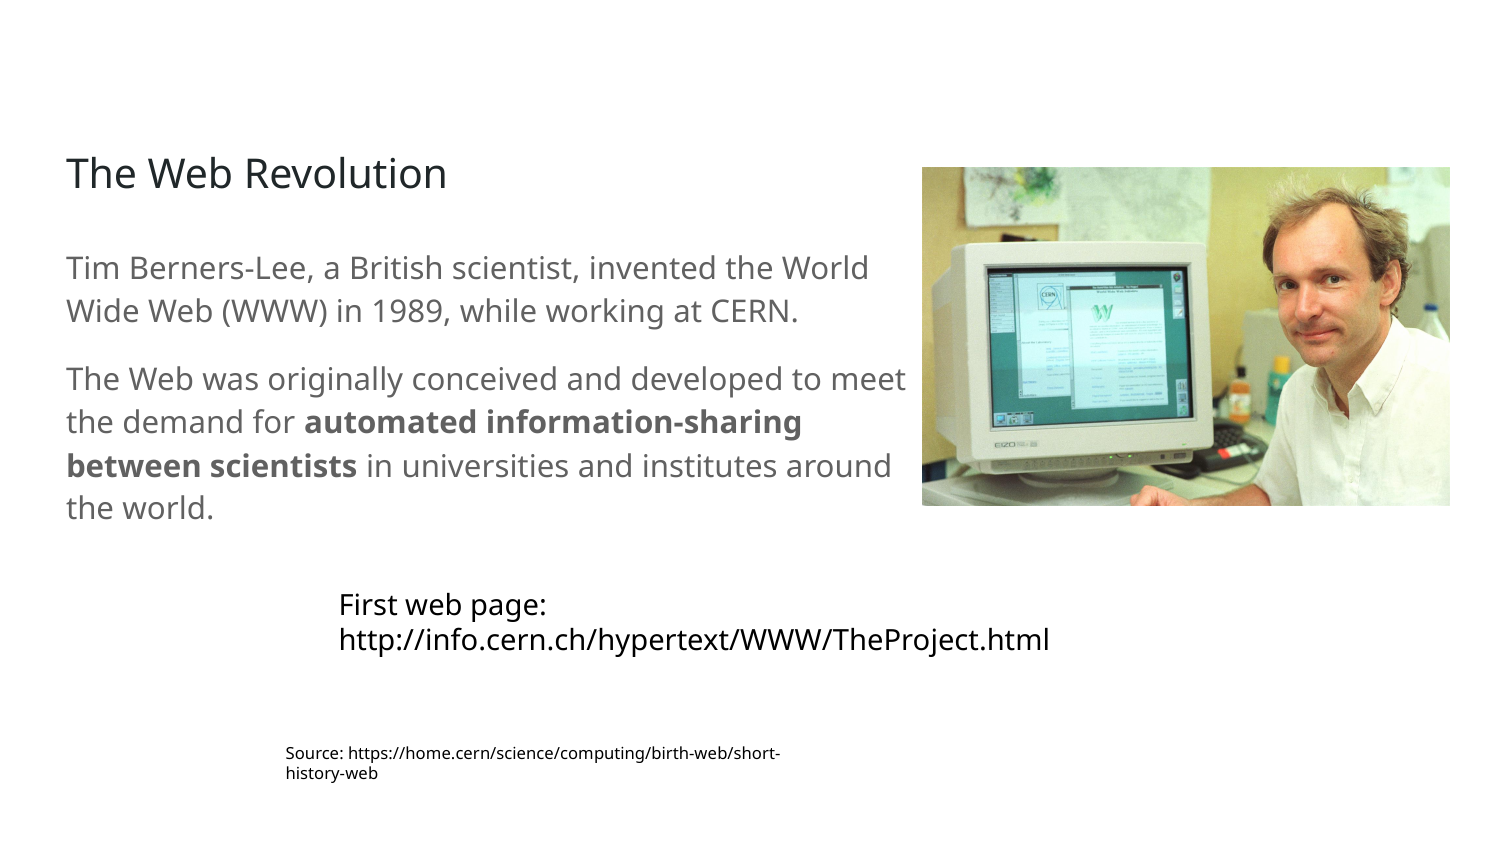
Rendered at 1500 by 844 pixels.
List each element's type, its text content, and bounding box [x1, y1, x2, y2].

title The Web Revolution [51, 91, 512, 216]
text_box First web page: http://info.cern.ch/hypertext/WWW/TheProject.html [323, 571, 1247, 672]
picture [922, 167, 1451, 506]
list Tim Berners-Lee, a British scientist, invented the World Wide Web (WWW) in 1989, while working at CERN. The Web was originally conceived and developed to meet the demand for automated information-sharing between scientists in universities and institutes around the world. [51, 227, 923, 540]
text_box Source: https://home.cern/science/computing/birth-web/short-history-web [270, 727, 848, 798]
